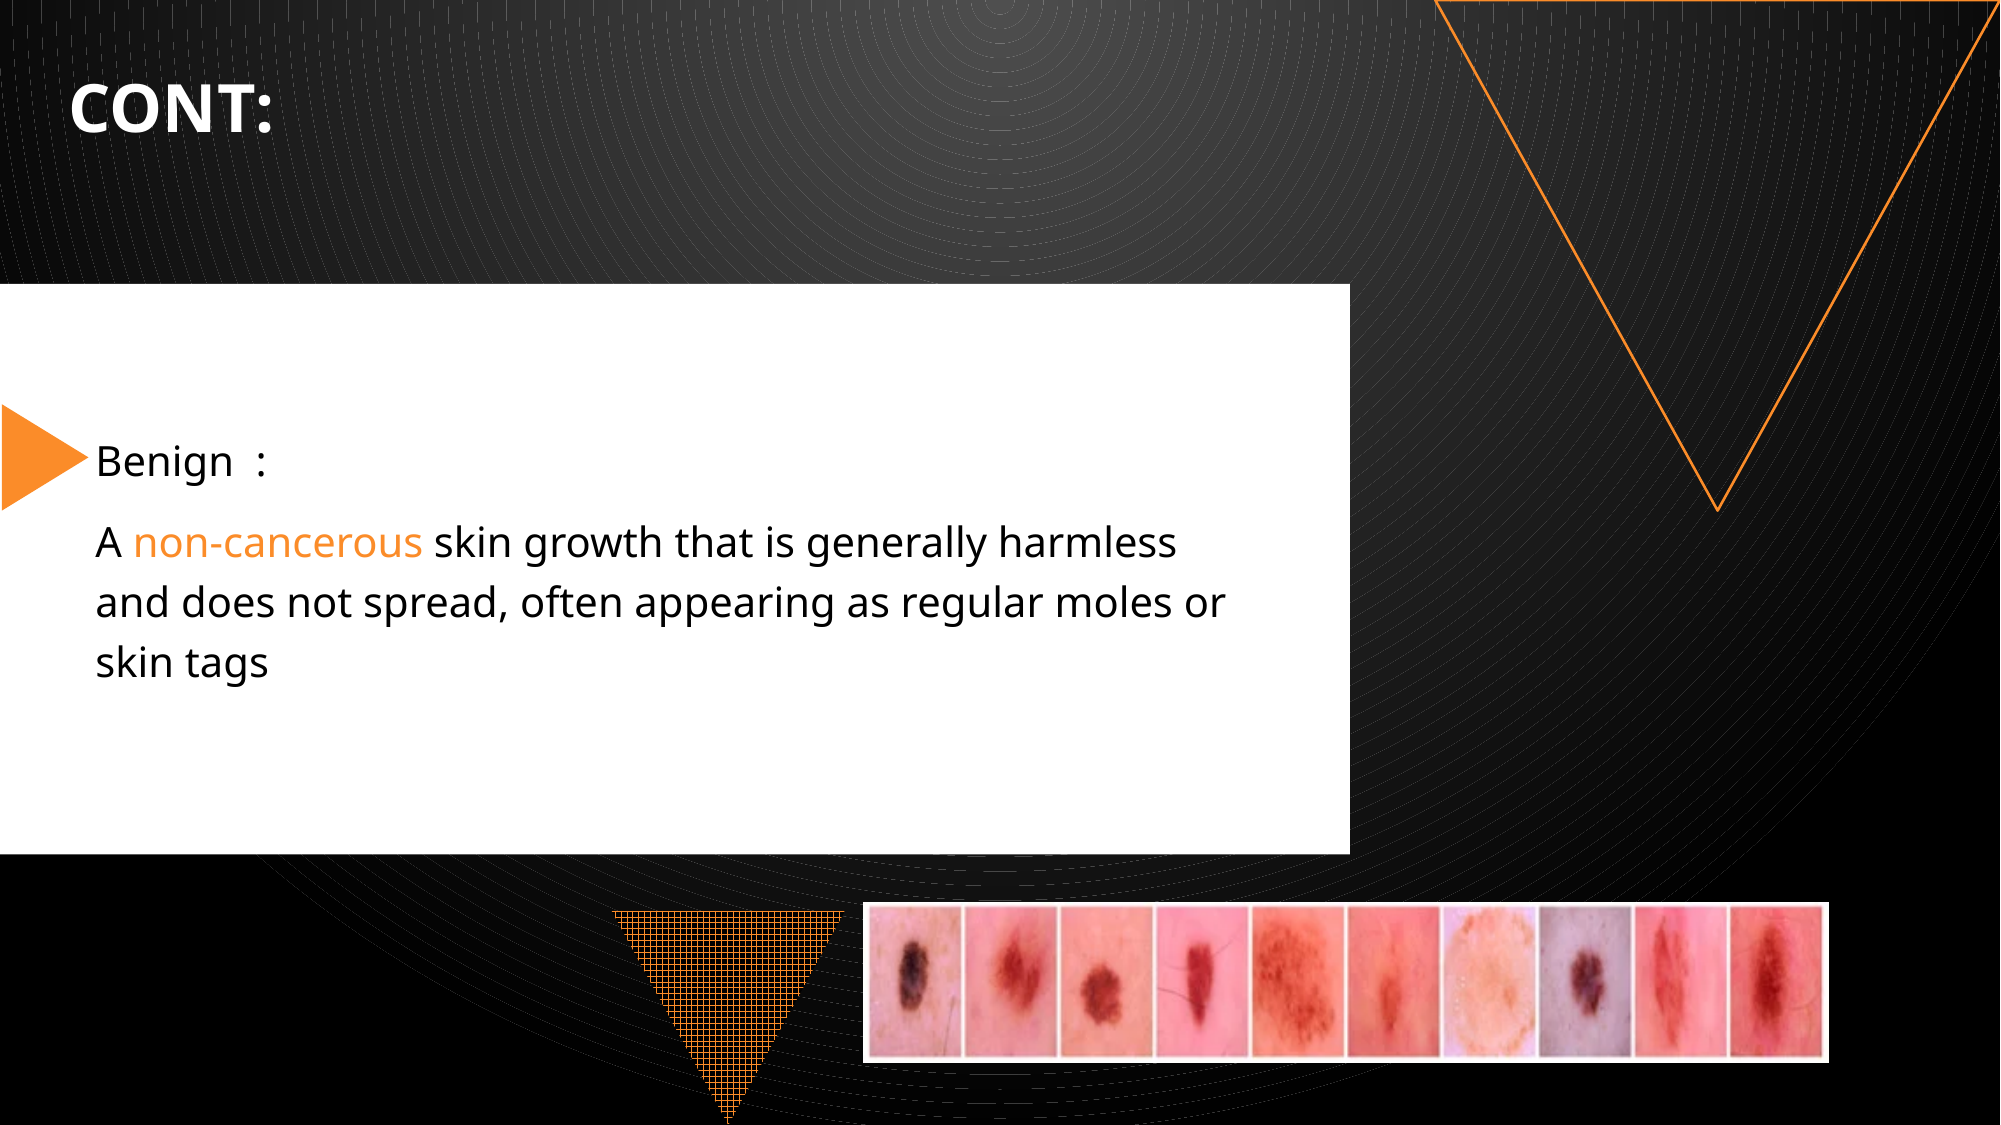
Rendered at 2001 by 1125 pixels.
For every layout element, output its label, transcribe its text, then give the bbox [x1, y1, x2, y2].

title CONT: [53, 66, 911, 187]
picture [862, 901, 1829, 1064]
list Benign : A non-cancerous skin growth that is generally harmless and does not spread, often appearing as regular moles or skin tags [80, 417, 1264, 805]
